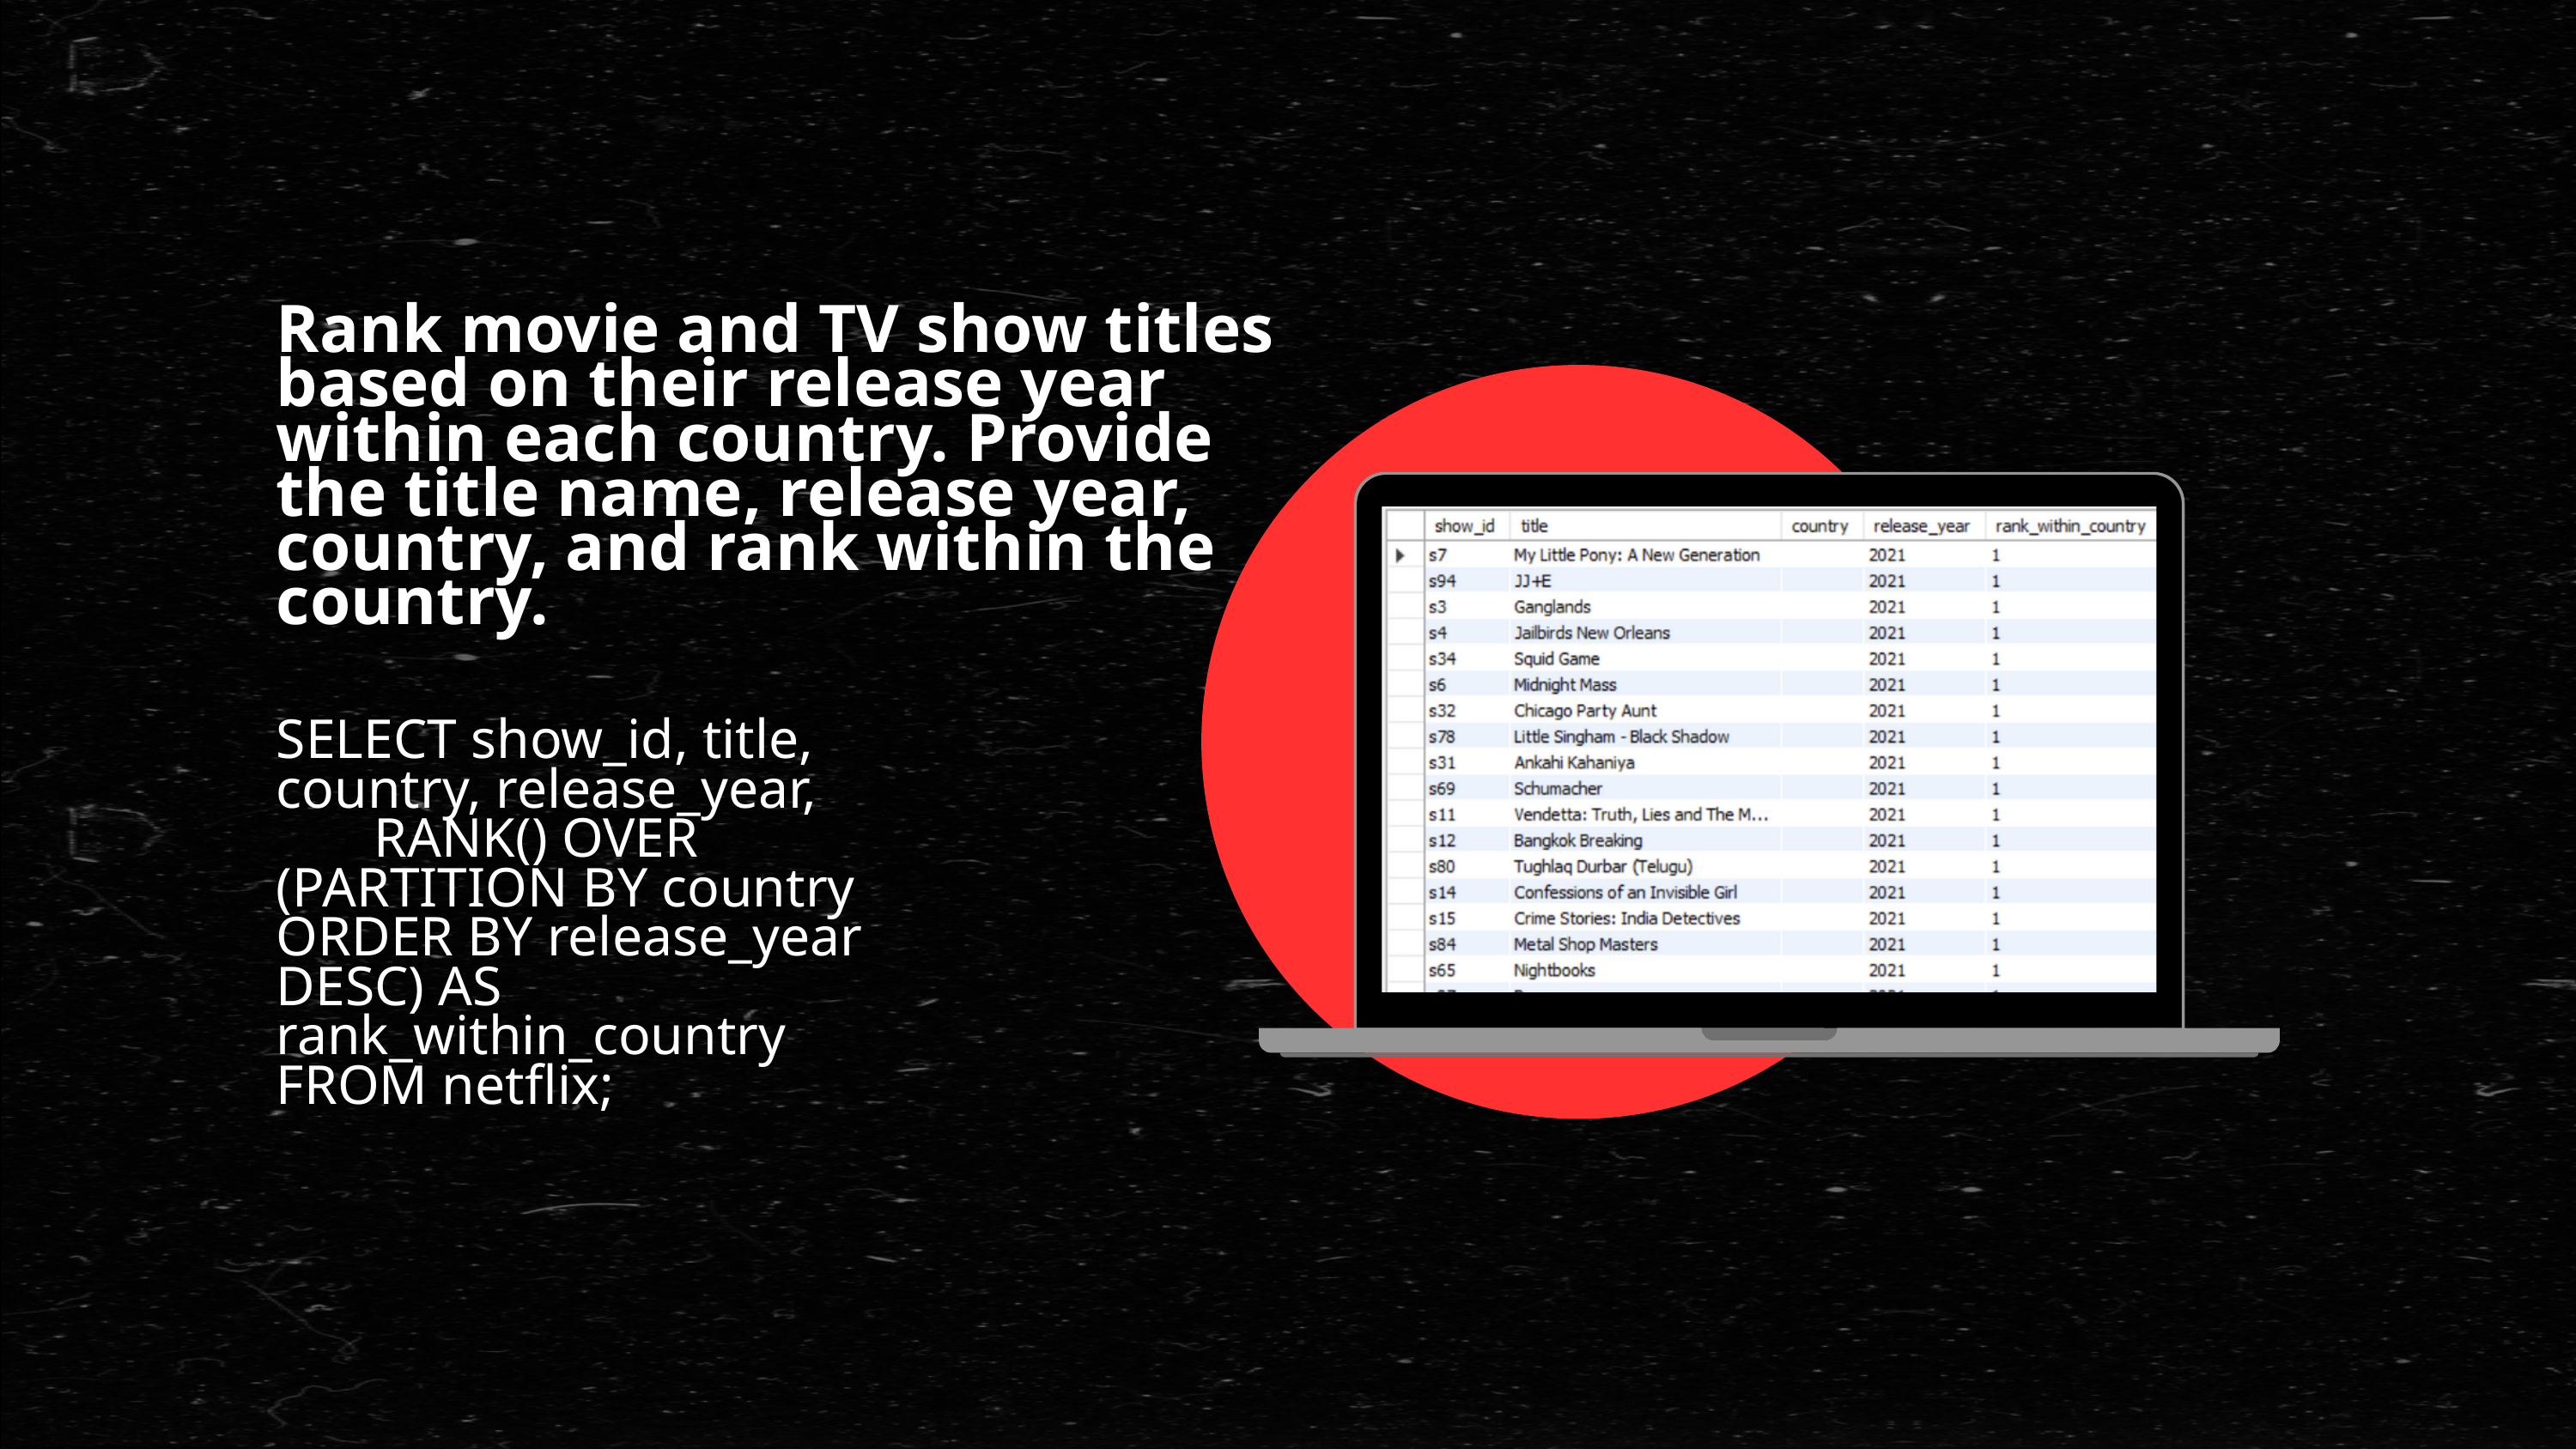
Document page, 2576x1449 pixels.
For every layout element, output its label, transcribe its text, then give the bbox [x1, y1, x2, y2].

text_box Rank movie and TV show titles based on their release year within each country. Provide the title name, release year, country, and rank within the country. [276, 311, 1310, 693]
text_box SELECT show_id, title, country, release_year, RANK() OVER (PARTITION BY country ORDER BY release_year DESC) AS rank_within_country FROM netflix; [276, 719, 878, 1116]
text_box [1200, 364, 1956, 1119]
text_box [1258, 471, 2281, 1058]
text_box [1, 0, 2576, 1449]
